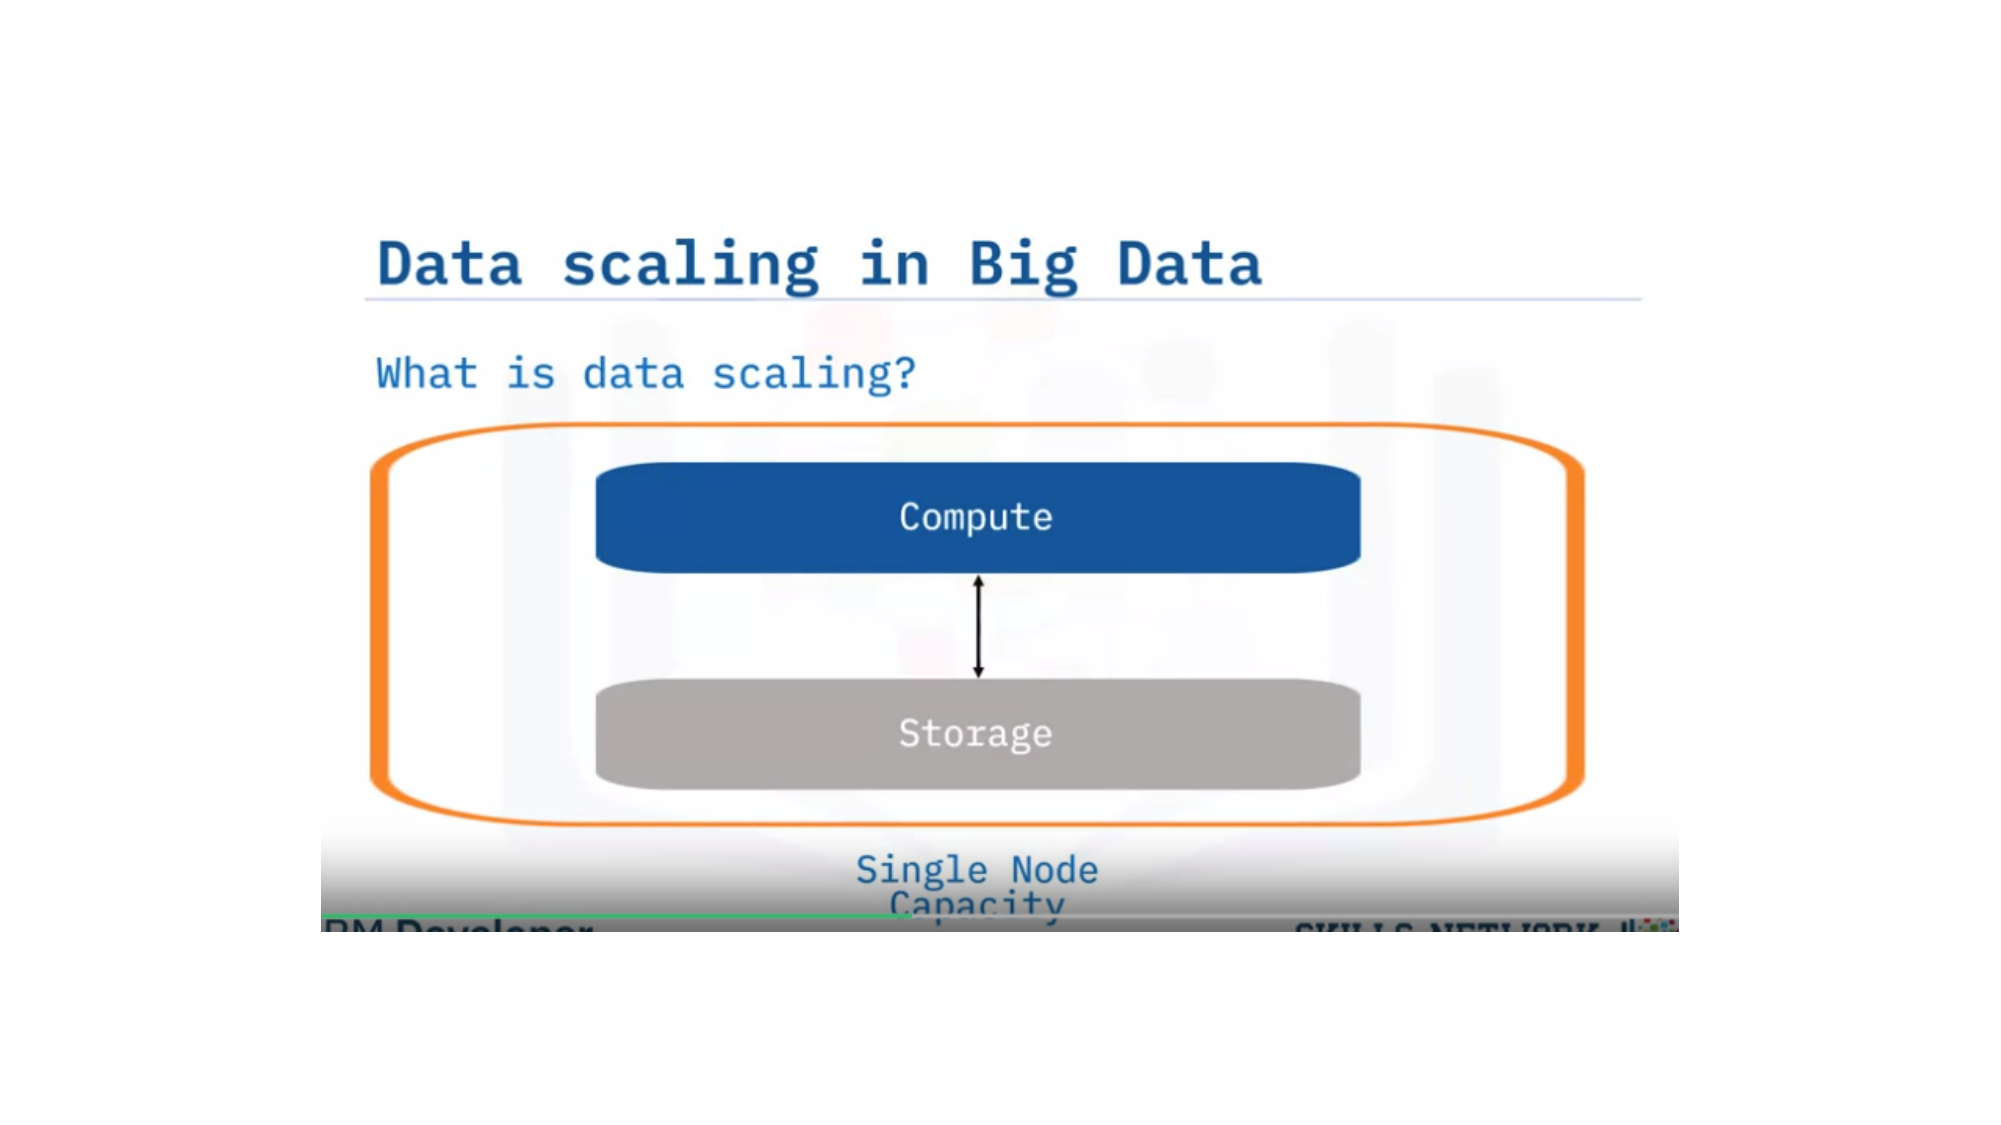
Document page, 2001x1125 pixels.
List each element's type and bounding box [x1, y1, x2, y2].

picture [321, 192, 1679, 933]
